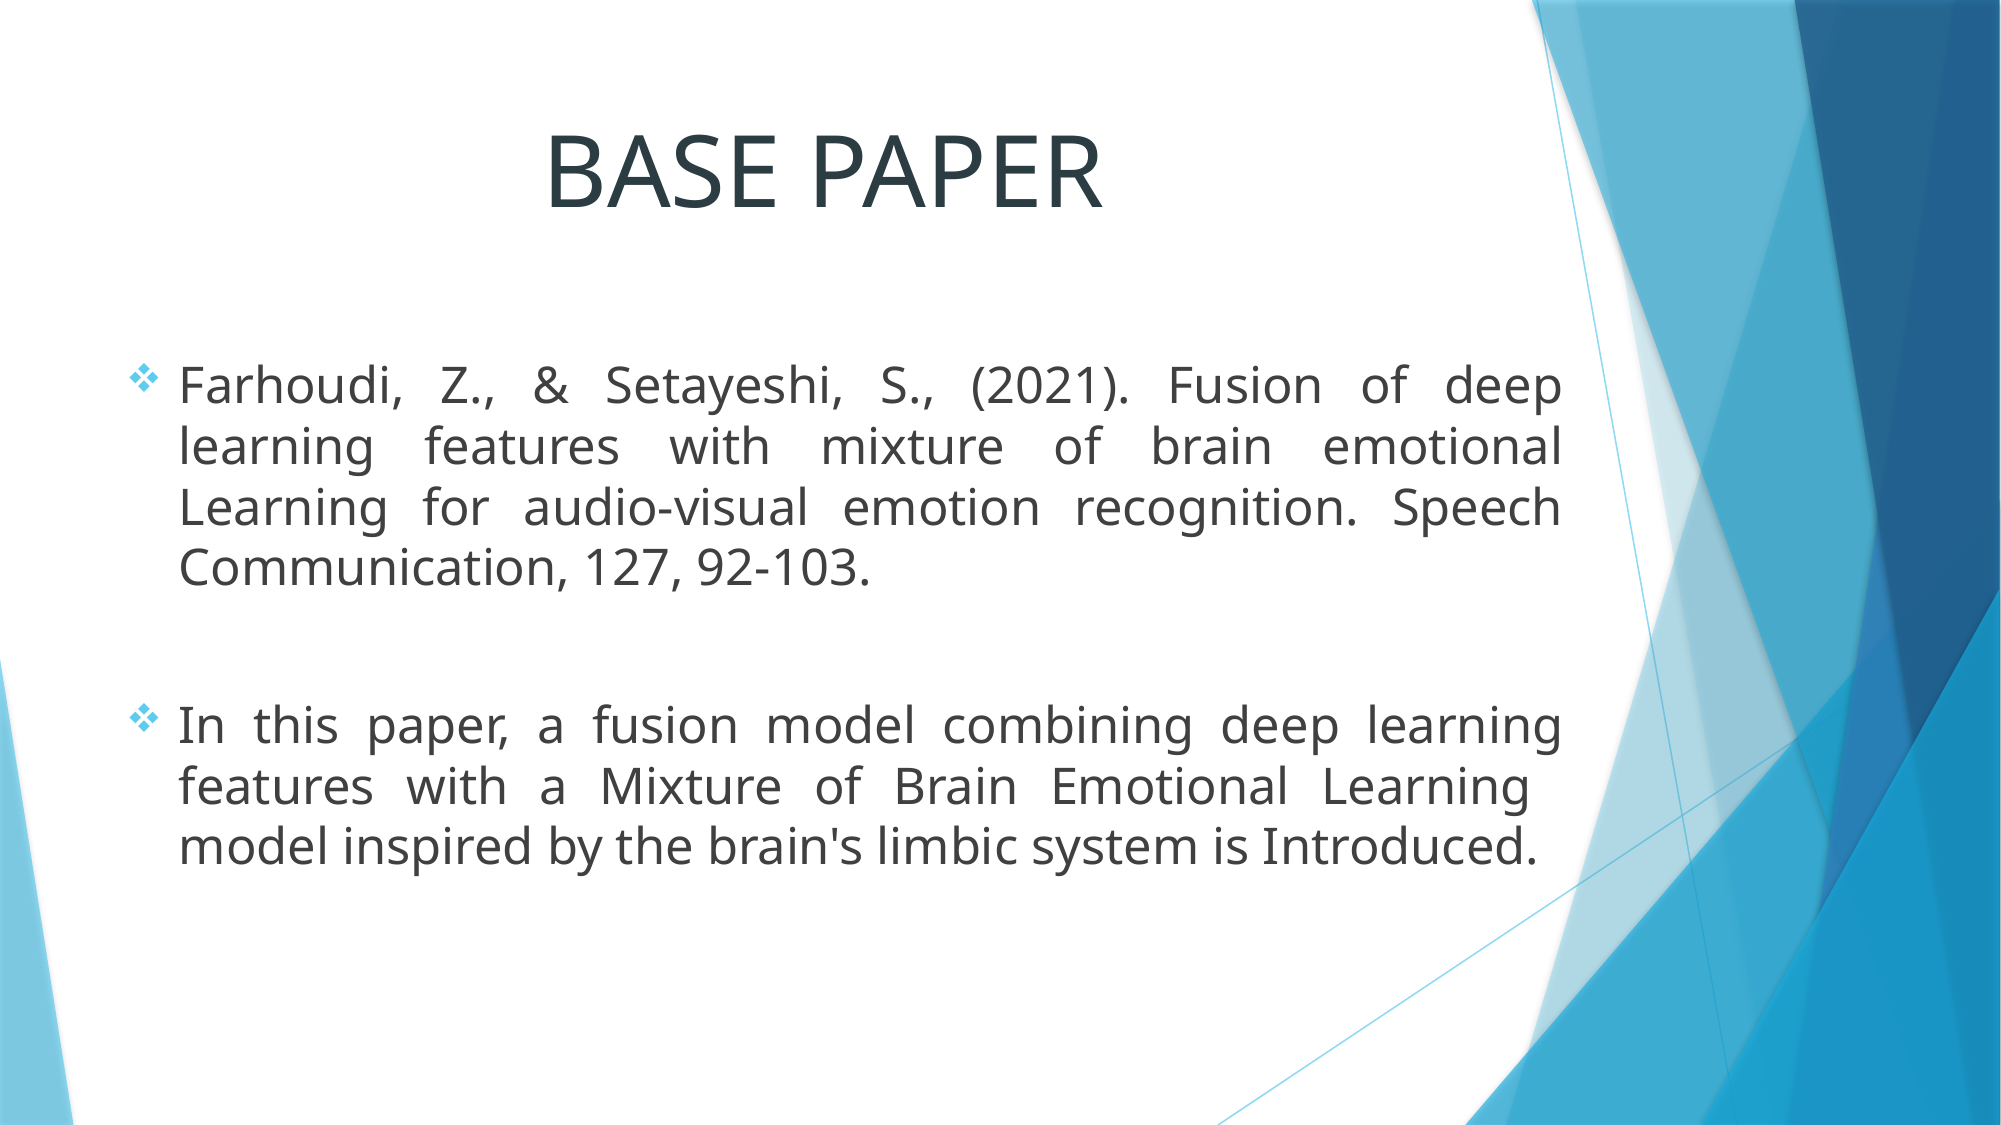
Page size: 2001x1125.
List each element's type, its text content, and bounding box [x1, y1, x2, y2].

list Farhoudi, Z., & Setayeshi, S., (2021). Fusion of deep learning features with mixture of brain emotional Learning for audio-visual emotion recognition. Speech Communication, 127, 92-103. In this paper, a fusion model combining deep learning features with a Mixture of Brain Emotional Learning model inspired by the brain's limbic system is Introduced. [111, 288, 1580, 925]
title BASE PAPER [111, 99, 1522, 288]
